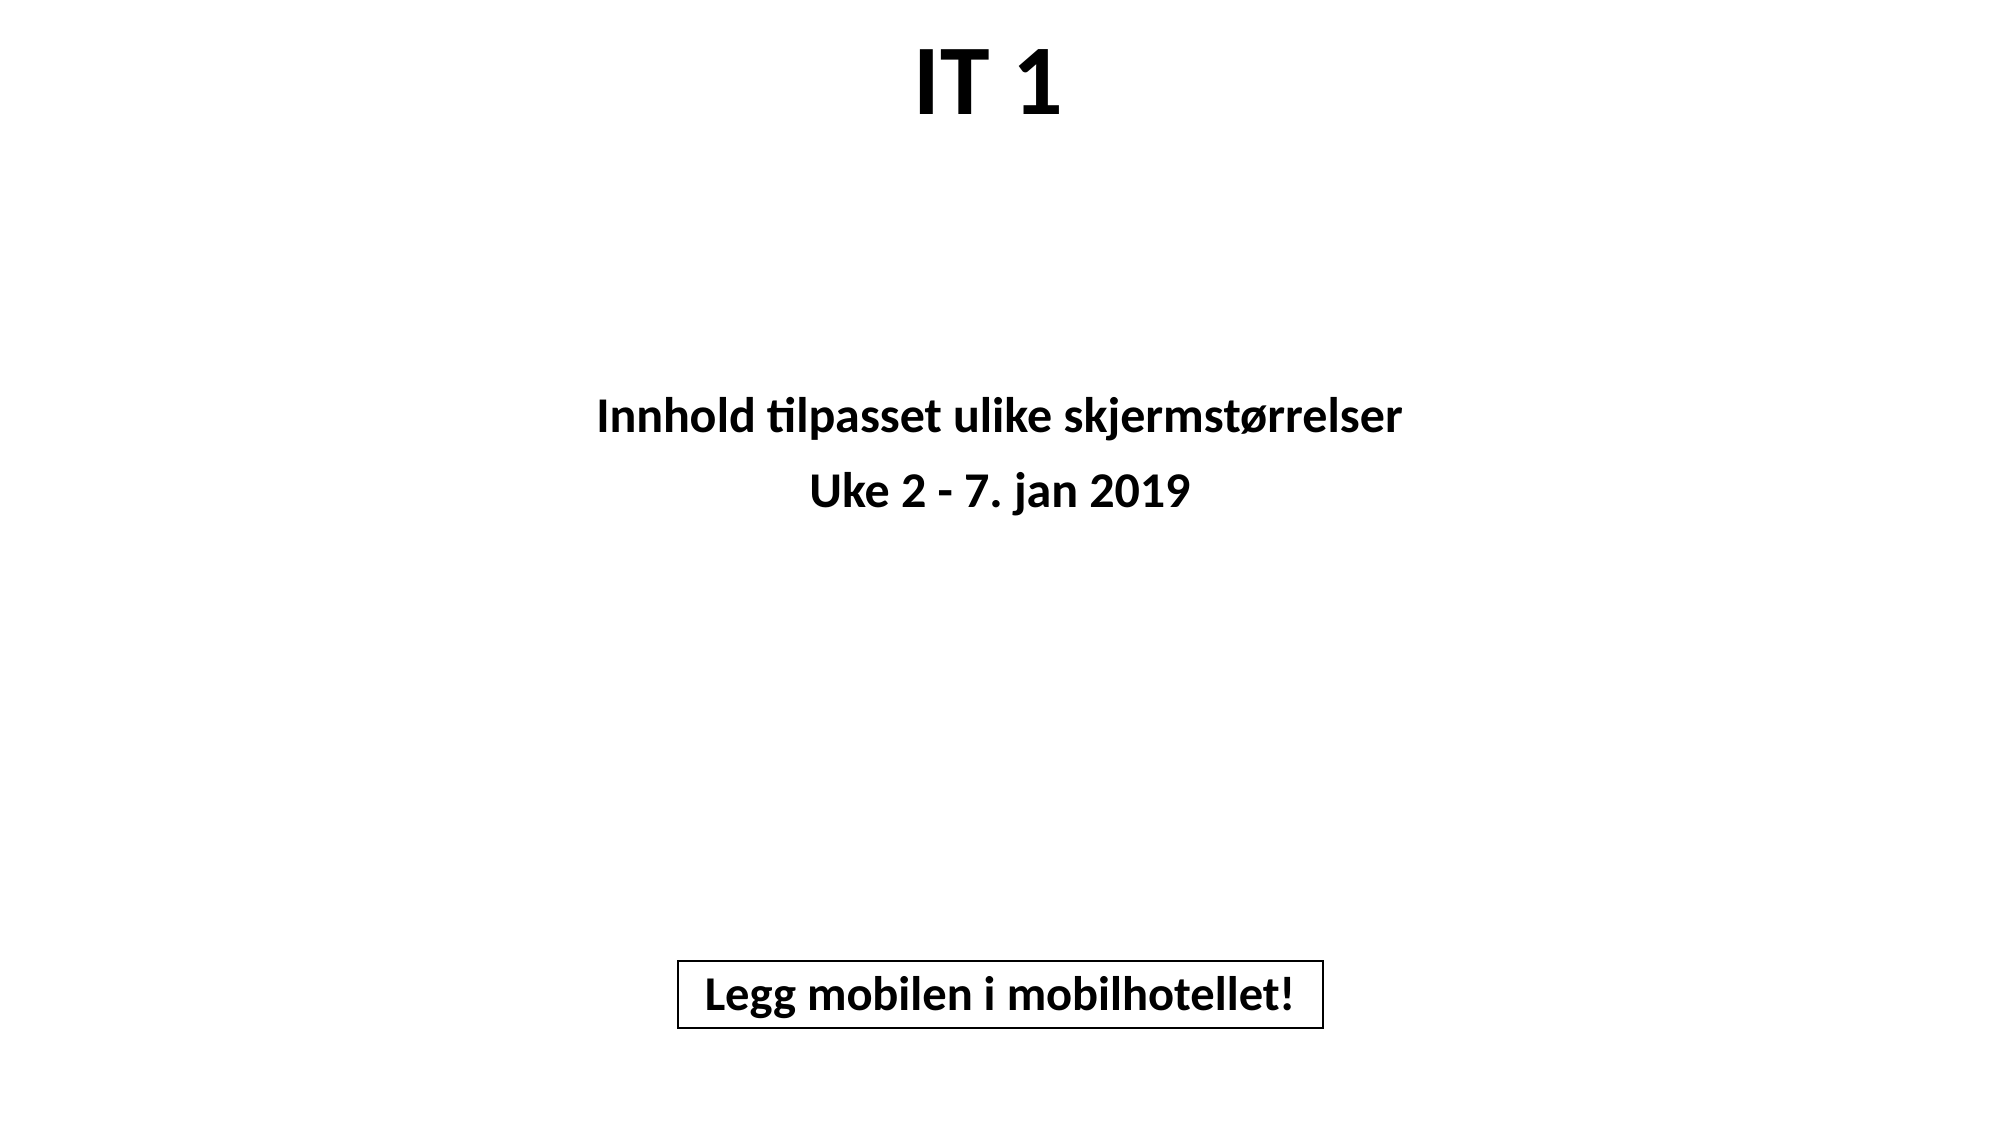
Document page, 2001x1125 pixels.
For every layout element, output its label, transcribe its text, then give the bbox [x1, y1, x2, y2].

text_box Legg mobilen i mobilhotellet! [677, 960, 1324, 1029]
title IT 1 [249, 0, 1750, 144]
text_box Innhold tilpasset ulike skjermstørrelser Uke 2 - 7. jan 2019 [249, 381, 1750, 654]
